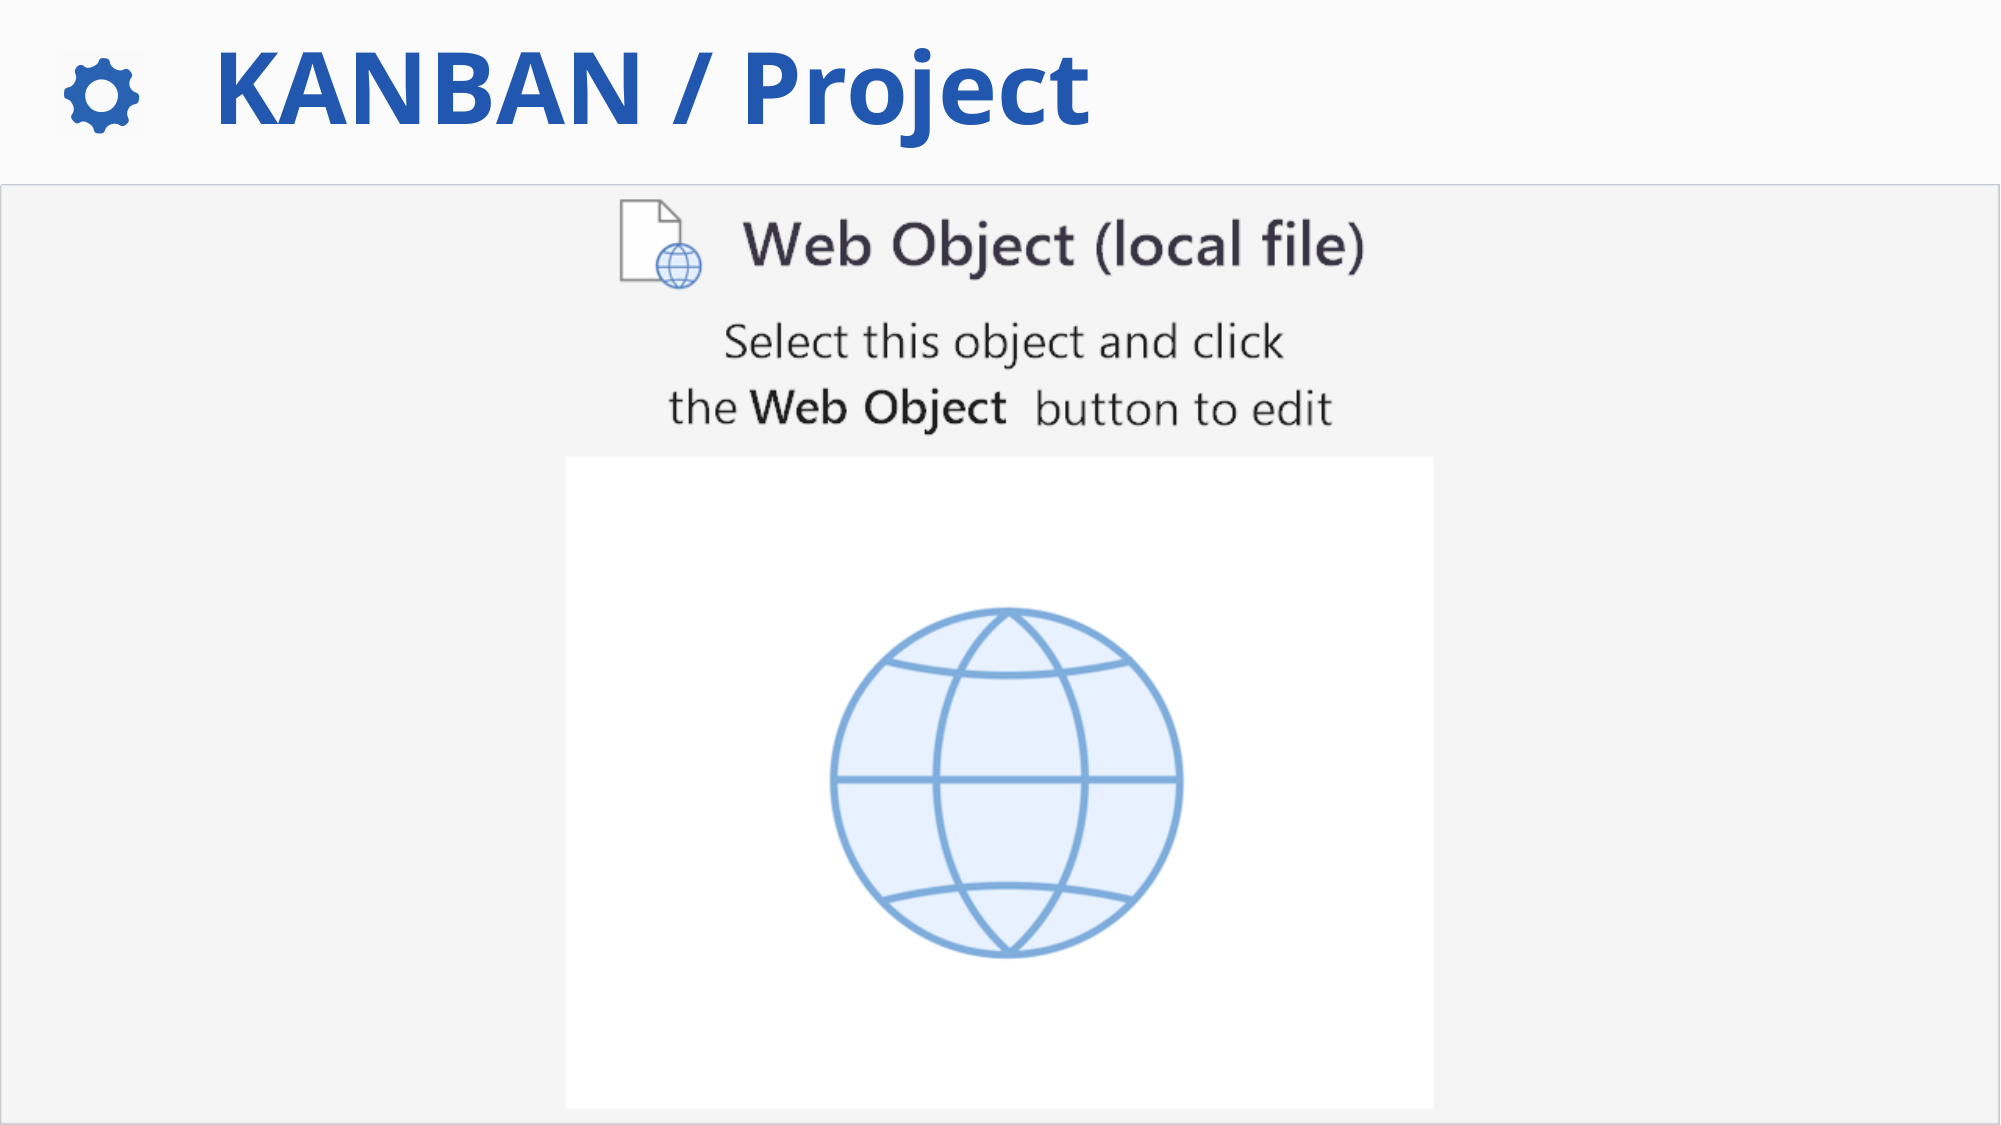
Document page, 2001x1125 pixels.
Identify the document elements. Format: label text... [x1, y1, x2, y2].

picture [57, 51, 144, 138]
picture [0, 184, 2000, 1125]
text_box KANBAN / Project [197, 0, 2000, 184]
